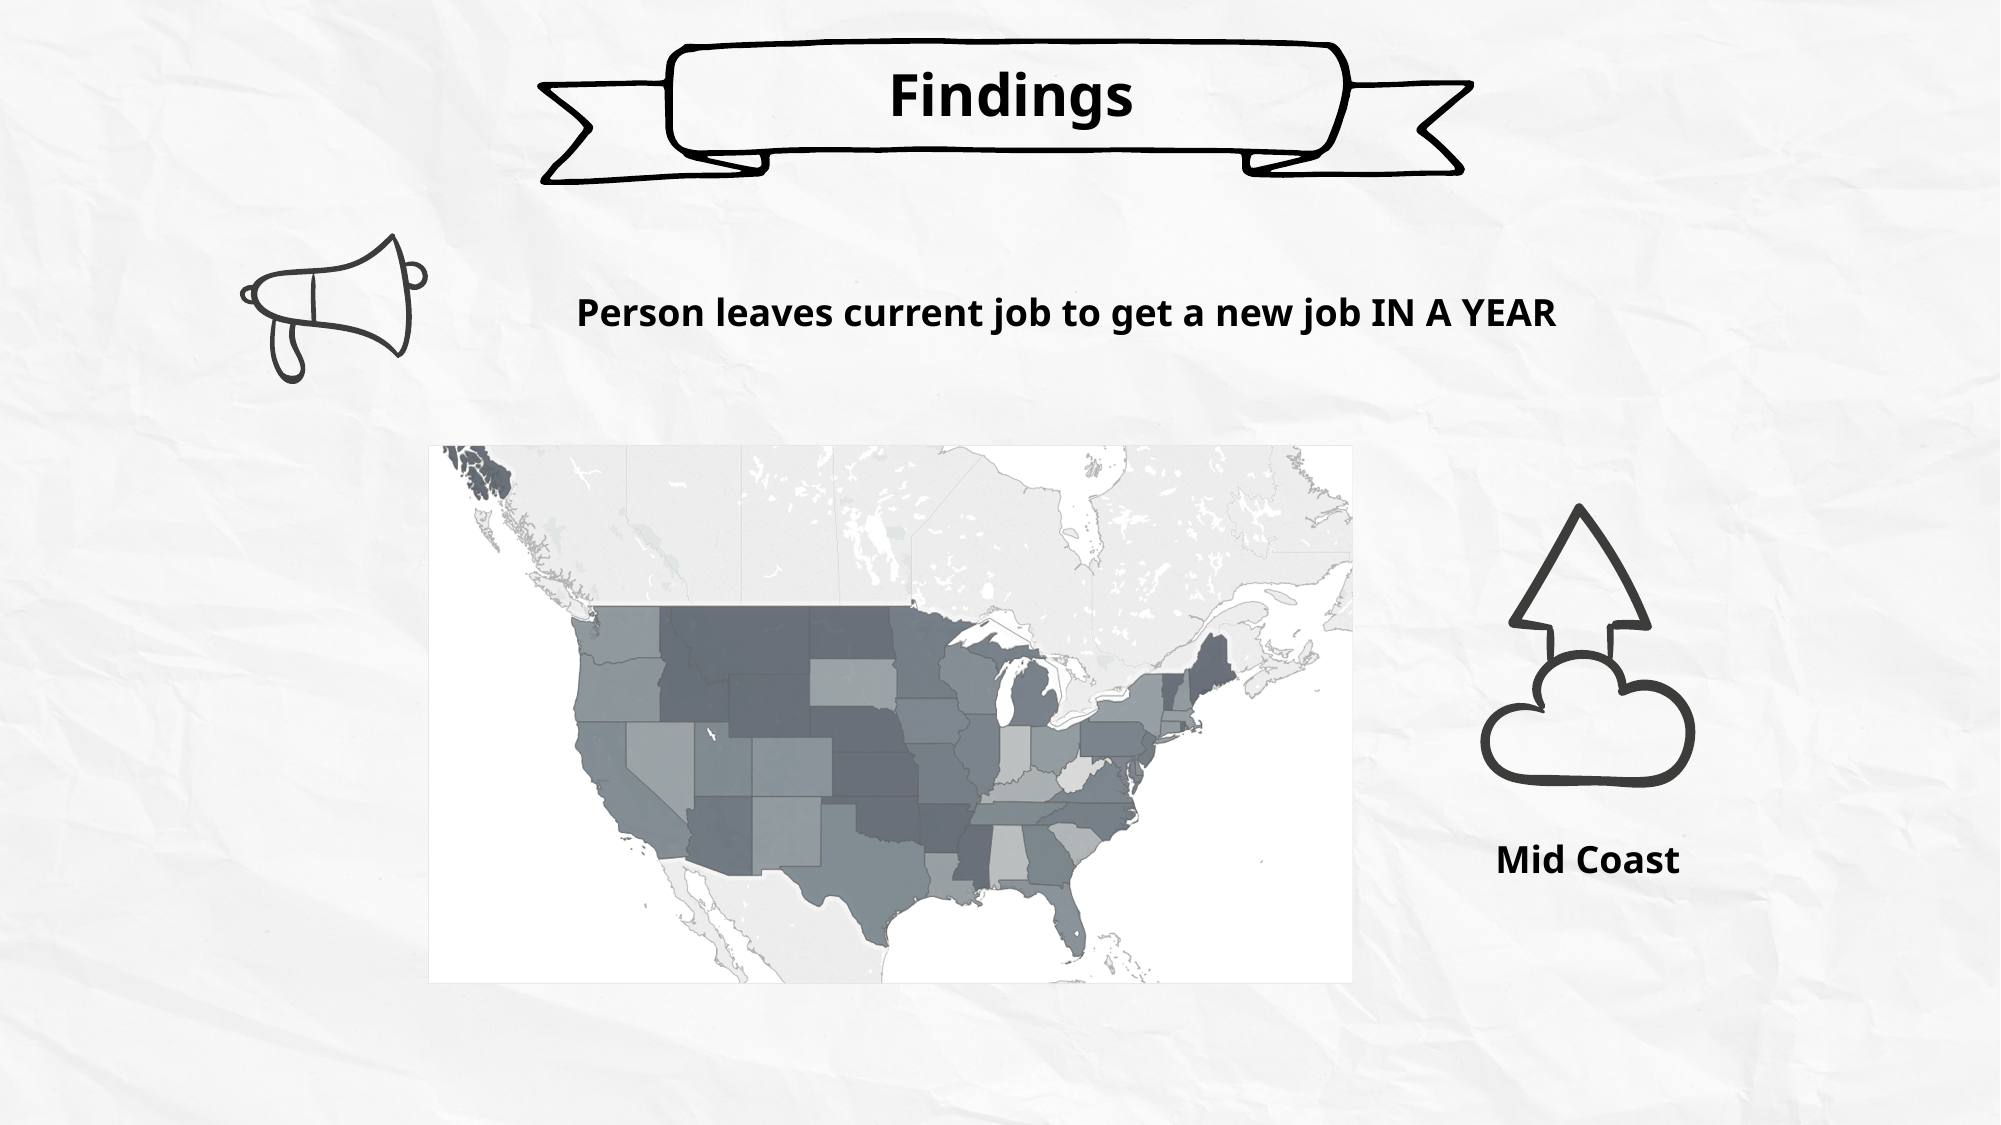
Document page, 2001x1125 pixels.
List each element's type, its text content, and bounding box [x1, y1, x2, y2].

text_box Mid Coast [1404, 819, 1772, 889]
text_box Person leaves current job to get a new job IN A YEAR [561, 272, 1863, 342]
picture [428, 445, 1353, 984]
picture [239, 232, 429, 384]
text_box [536, 38, 1474, 185]
picture [1479, 502, 1697, 788]
